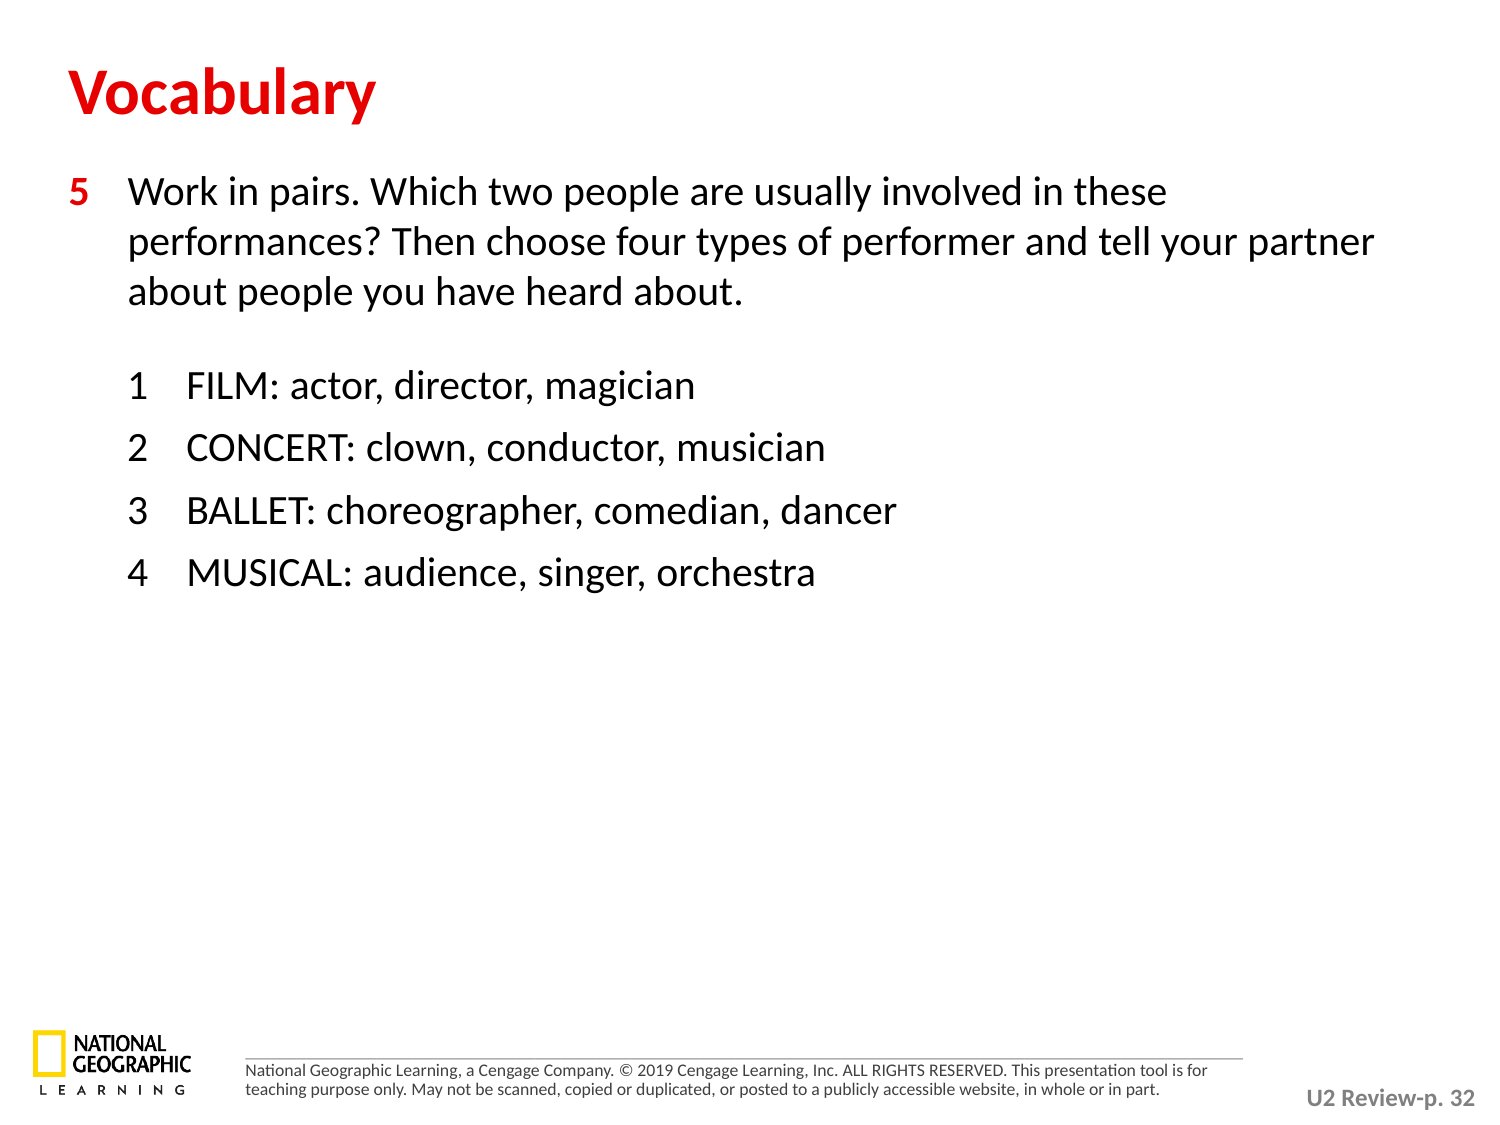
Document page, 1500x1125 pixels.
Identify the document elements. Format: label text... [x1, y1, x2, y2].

picture [33, 1030, 191, 1095]
text_box Vocabulary [53, 41, 1443, 136]
text_box U2 Review-p. 32 [1255, 1073, 1491, 1119]
text_box 1 FILM: actor, director, magician 2 CONCERT: clown, conductor, musician 3 BALLET: choreographer, comedian, dancer 4 MUSICAL: audience, singer, orchestra [112, 350, 1401, 603]
text_box 5 Work in pairs. Which two people are usually involved in these performances? Then choose four types of performer and tell your partner about people you have heard about. [53, 156, 1447, 322]
